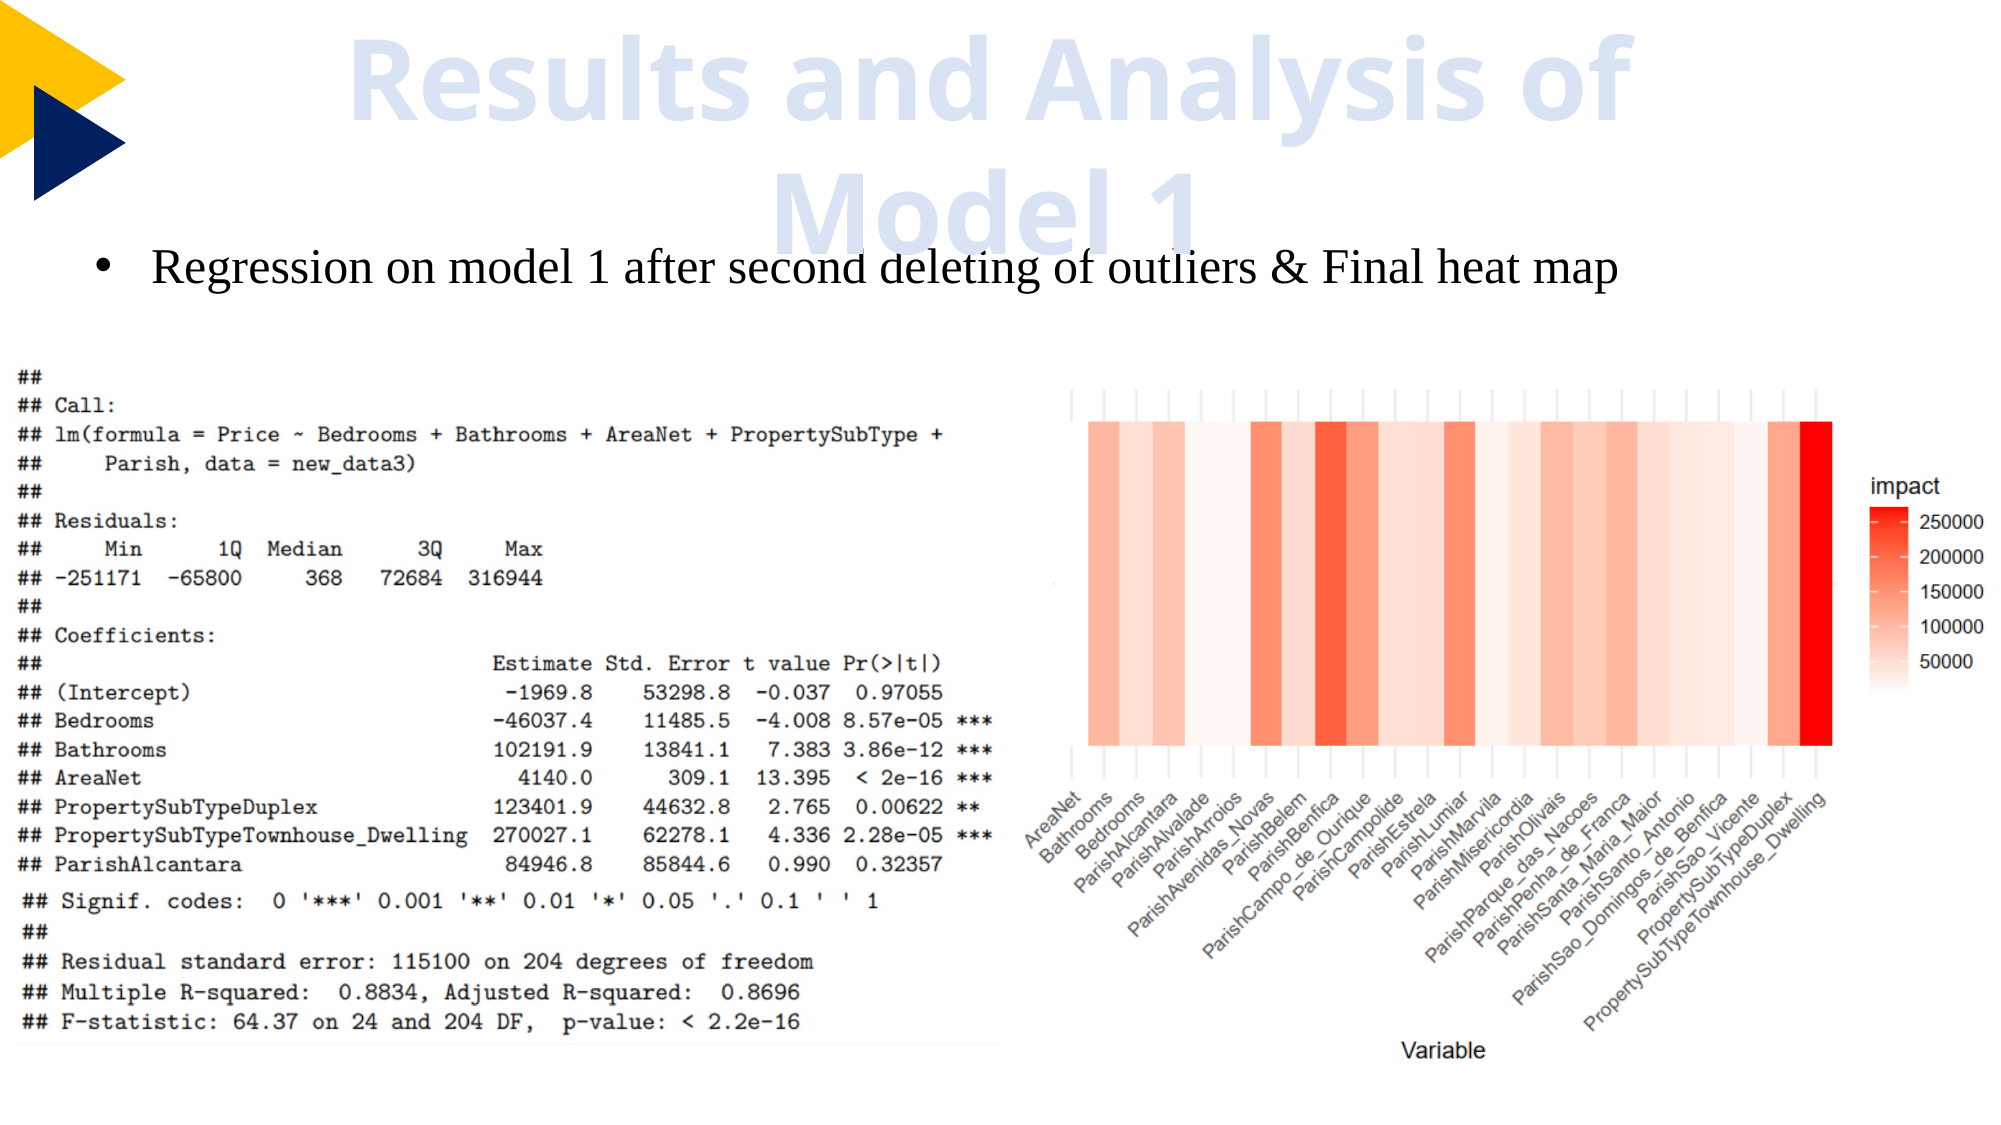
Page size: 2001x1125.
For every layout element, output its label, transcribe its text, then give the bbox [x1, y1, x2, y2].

text_box Results and Analysis of Model 1 [159, 0, 1817, 285]
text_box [0, 0, 126, 201]
picture [0, 354, 2000, 1065]
text_box Regression on model 1 after second deleting of outliers & Final heat map [79, 226, 1905, 302]
